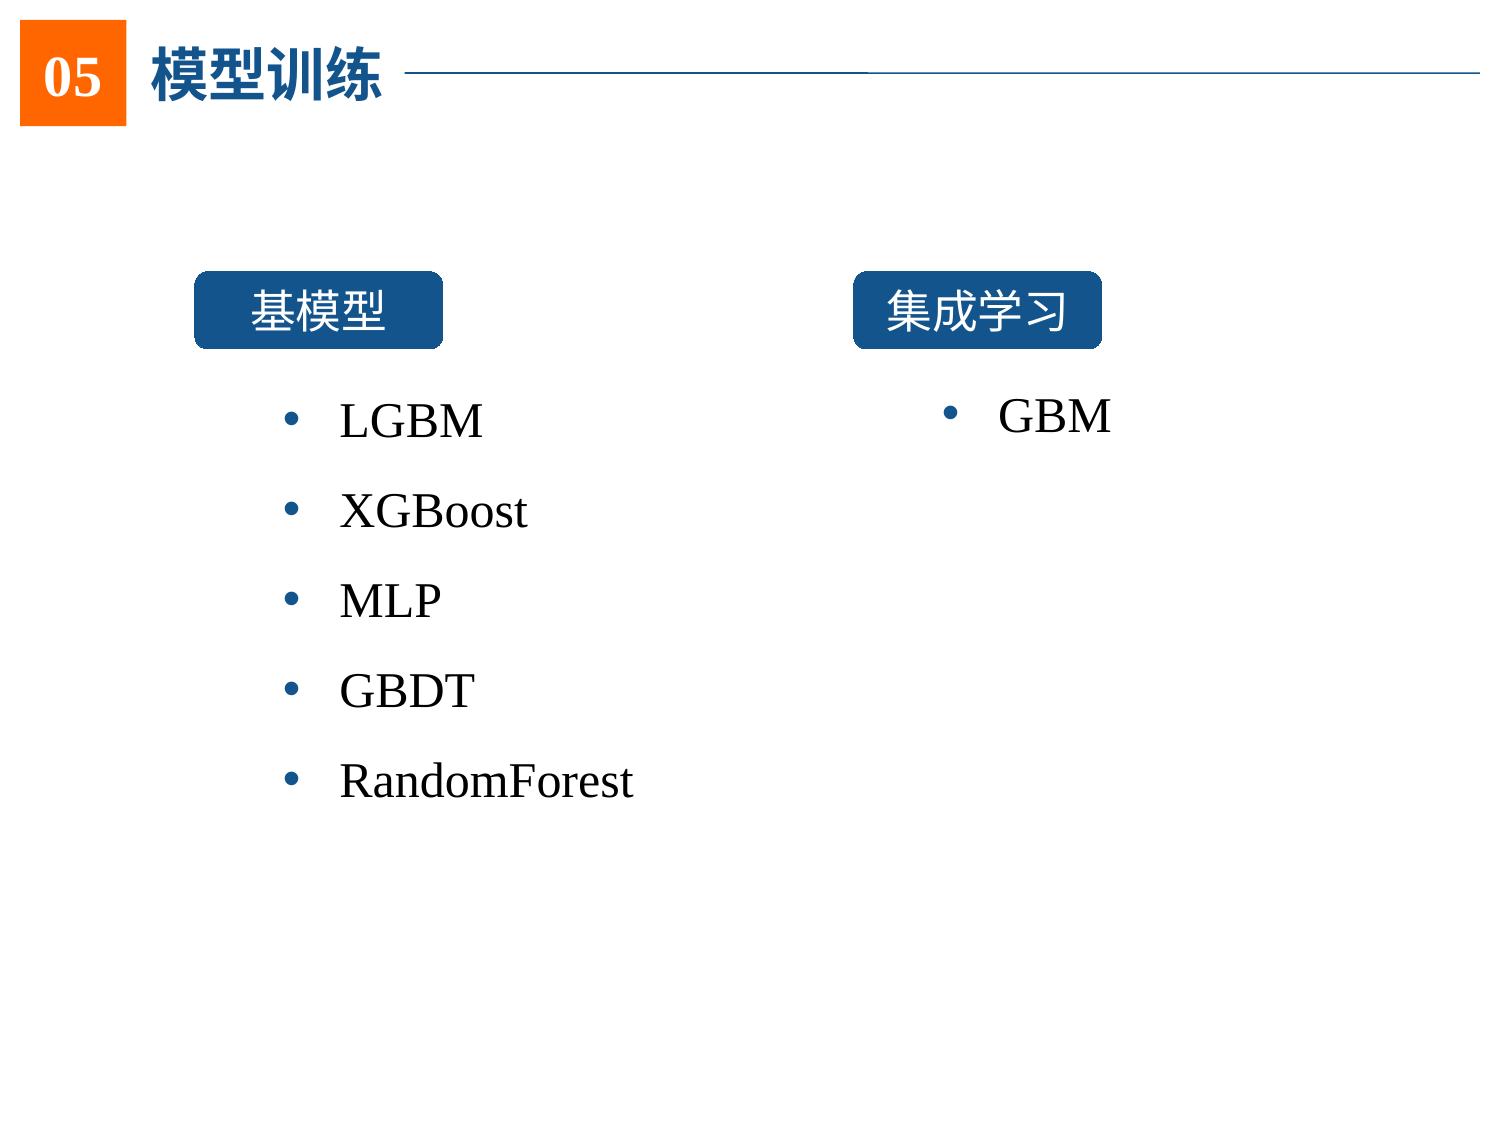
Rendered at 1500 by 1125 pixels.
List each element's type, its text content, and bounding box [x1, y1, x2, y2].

text_box 模型训练 [129, 32, 405, 114]
text_box 集成学习 [853, 271, 1102, 349]
text_box LGBM XGBoost MLP GBDT RandomForest [268, 350, 701, 815]
text_box GBM [927, 345, 1360, 450]
text_box 05 [18, 18, 128, 128]
text_box 基模型 [194, 271, 443, 349]
